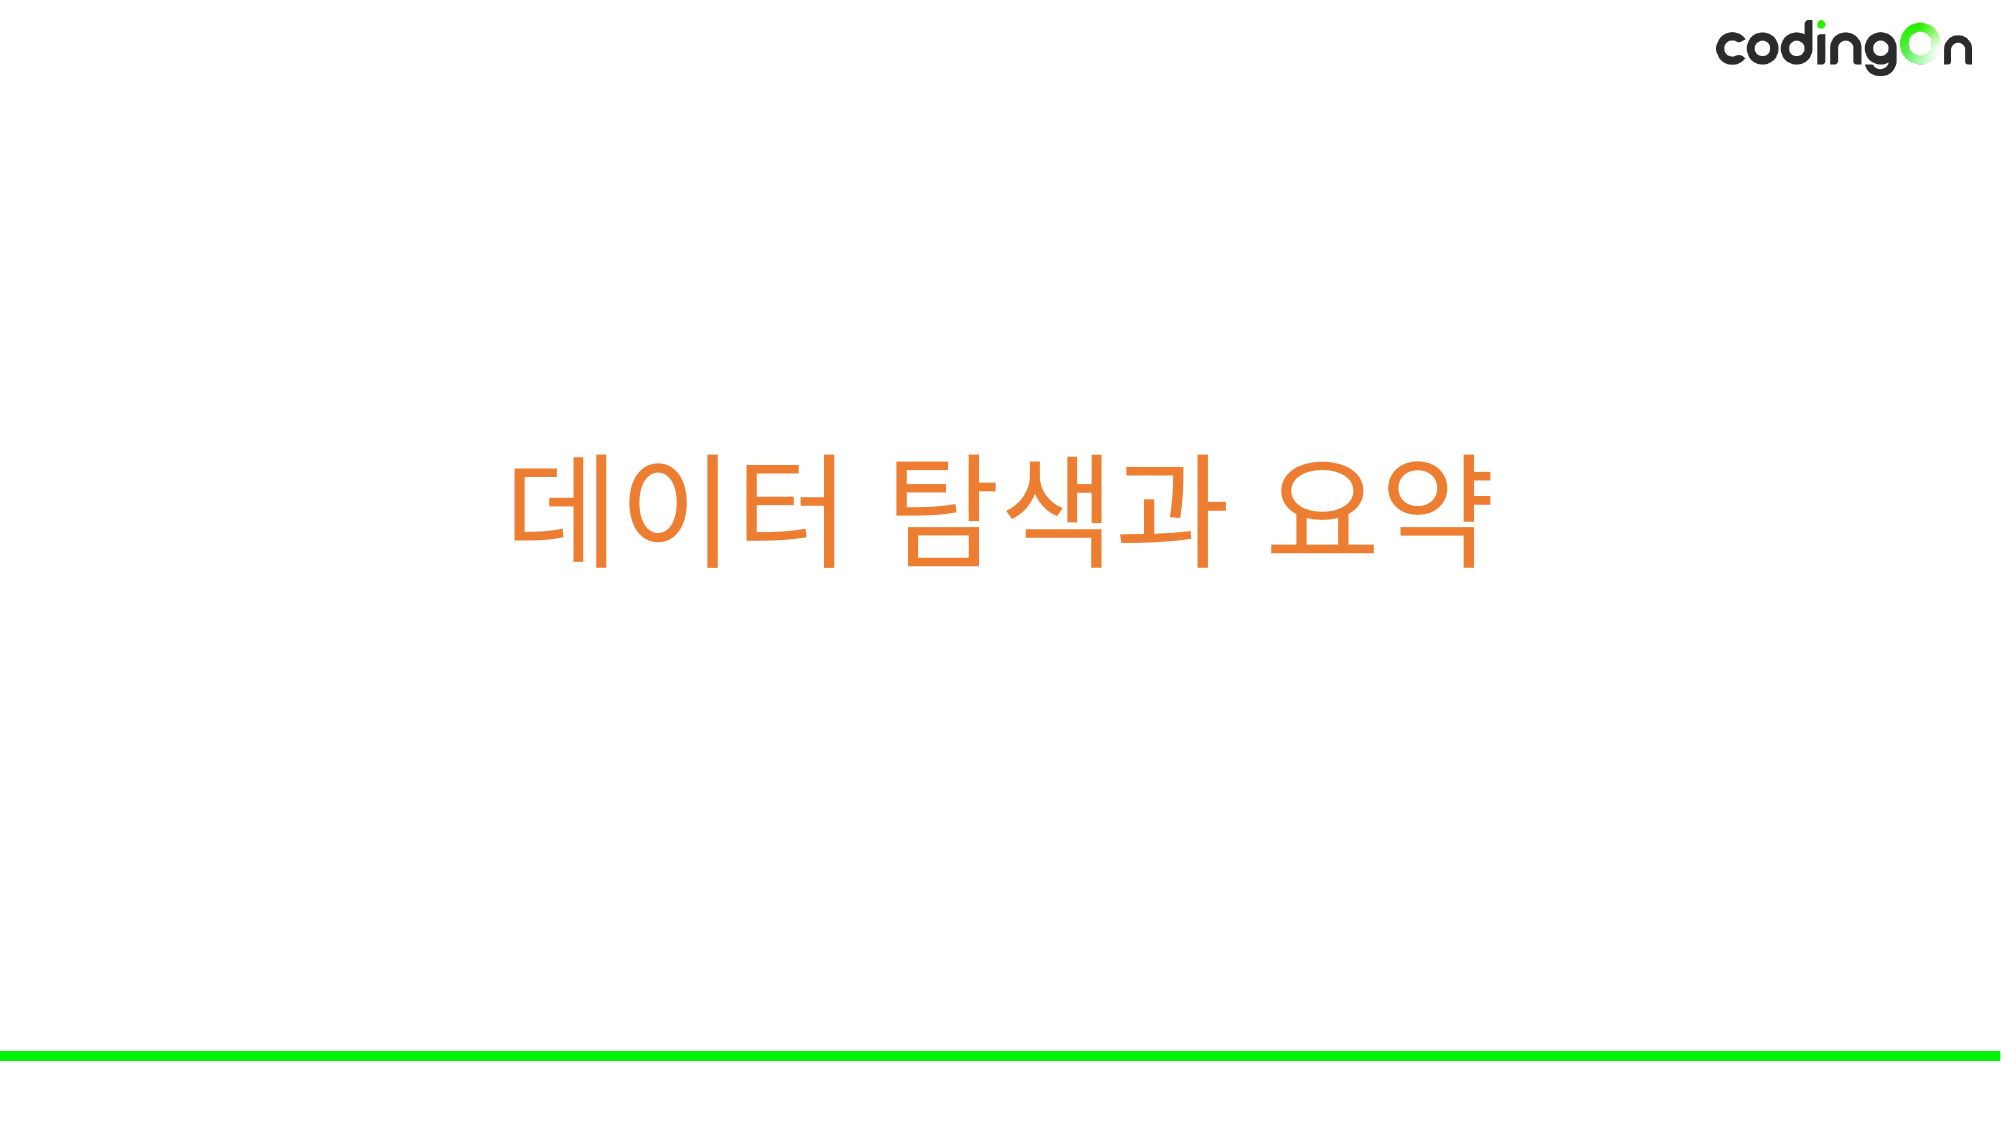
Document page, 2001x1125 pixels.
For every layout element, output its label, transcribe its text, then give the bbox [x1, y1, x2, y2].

picture [1716, 20, 1972, 76]
text_box 데이터 탐색과 요약 [490, 426, 1510, 592]
